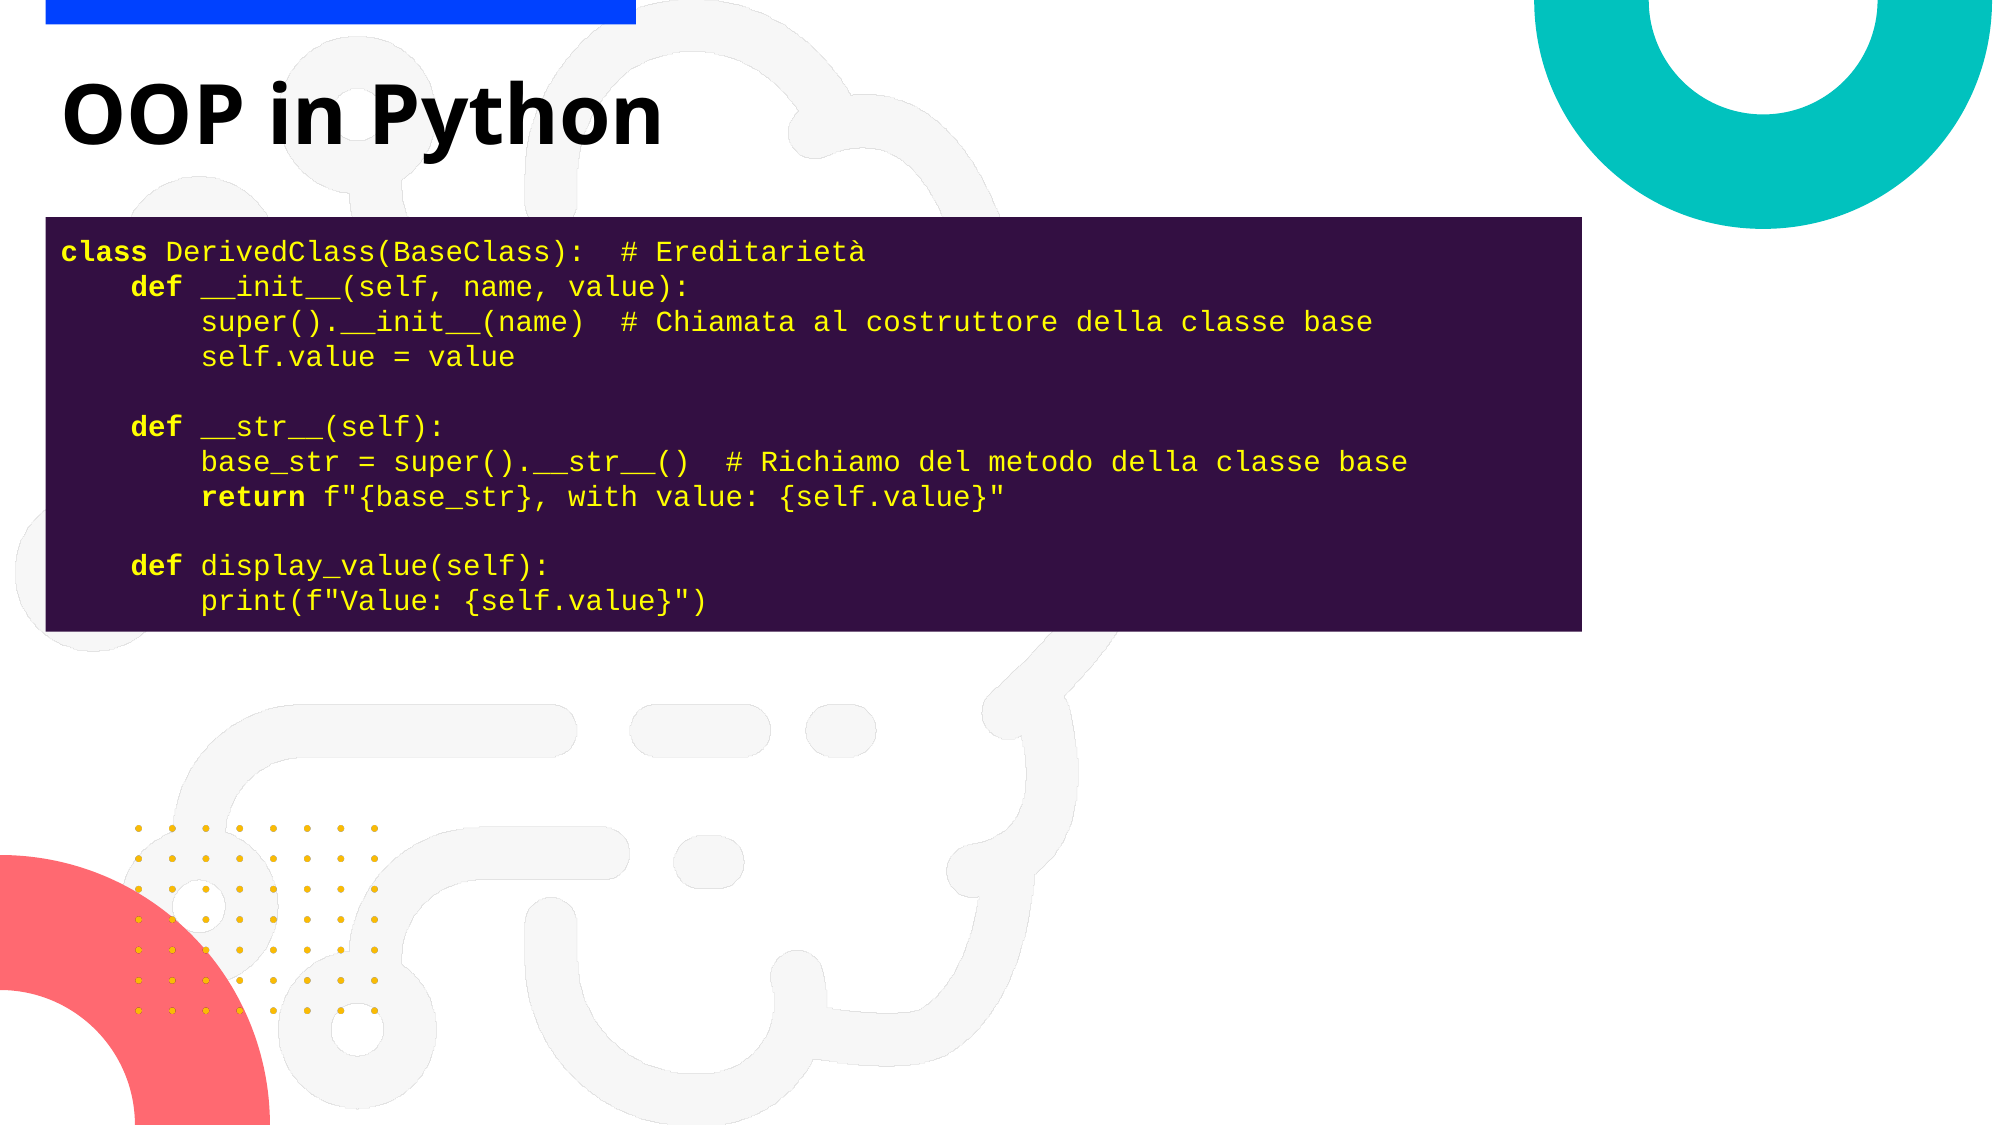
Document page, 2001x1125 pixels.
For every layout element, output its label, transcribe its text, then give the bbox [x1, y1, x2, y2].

picture [135, 825, 378, 1014]
text_box class DerivedClass(BaseClass): # Ereditarietà def __init__(self, name, value): super().__init__(name) # Chiamata al costruttore della classe base self.value = value def __str__(self): base_str = super().__str__() # Richiamo del metodo della classe base return f"{base_str}, with value: {self.value}" def display_value(self): print(f"Value: {self.value}") [45, 217, 1582, 632]
title OOP in Python [45, 53, 1746, 185]
